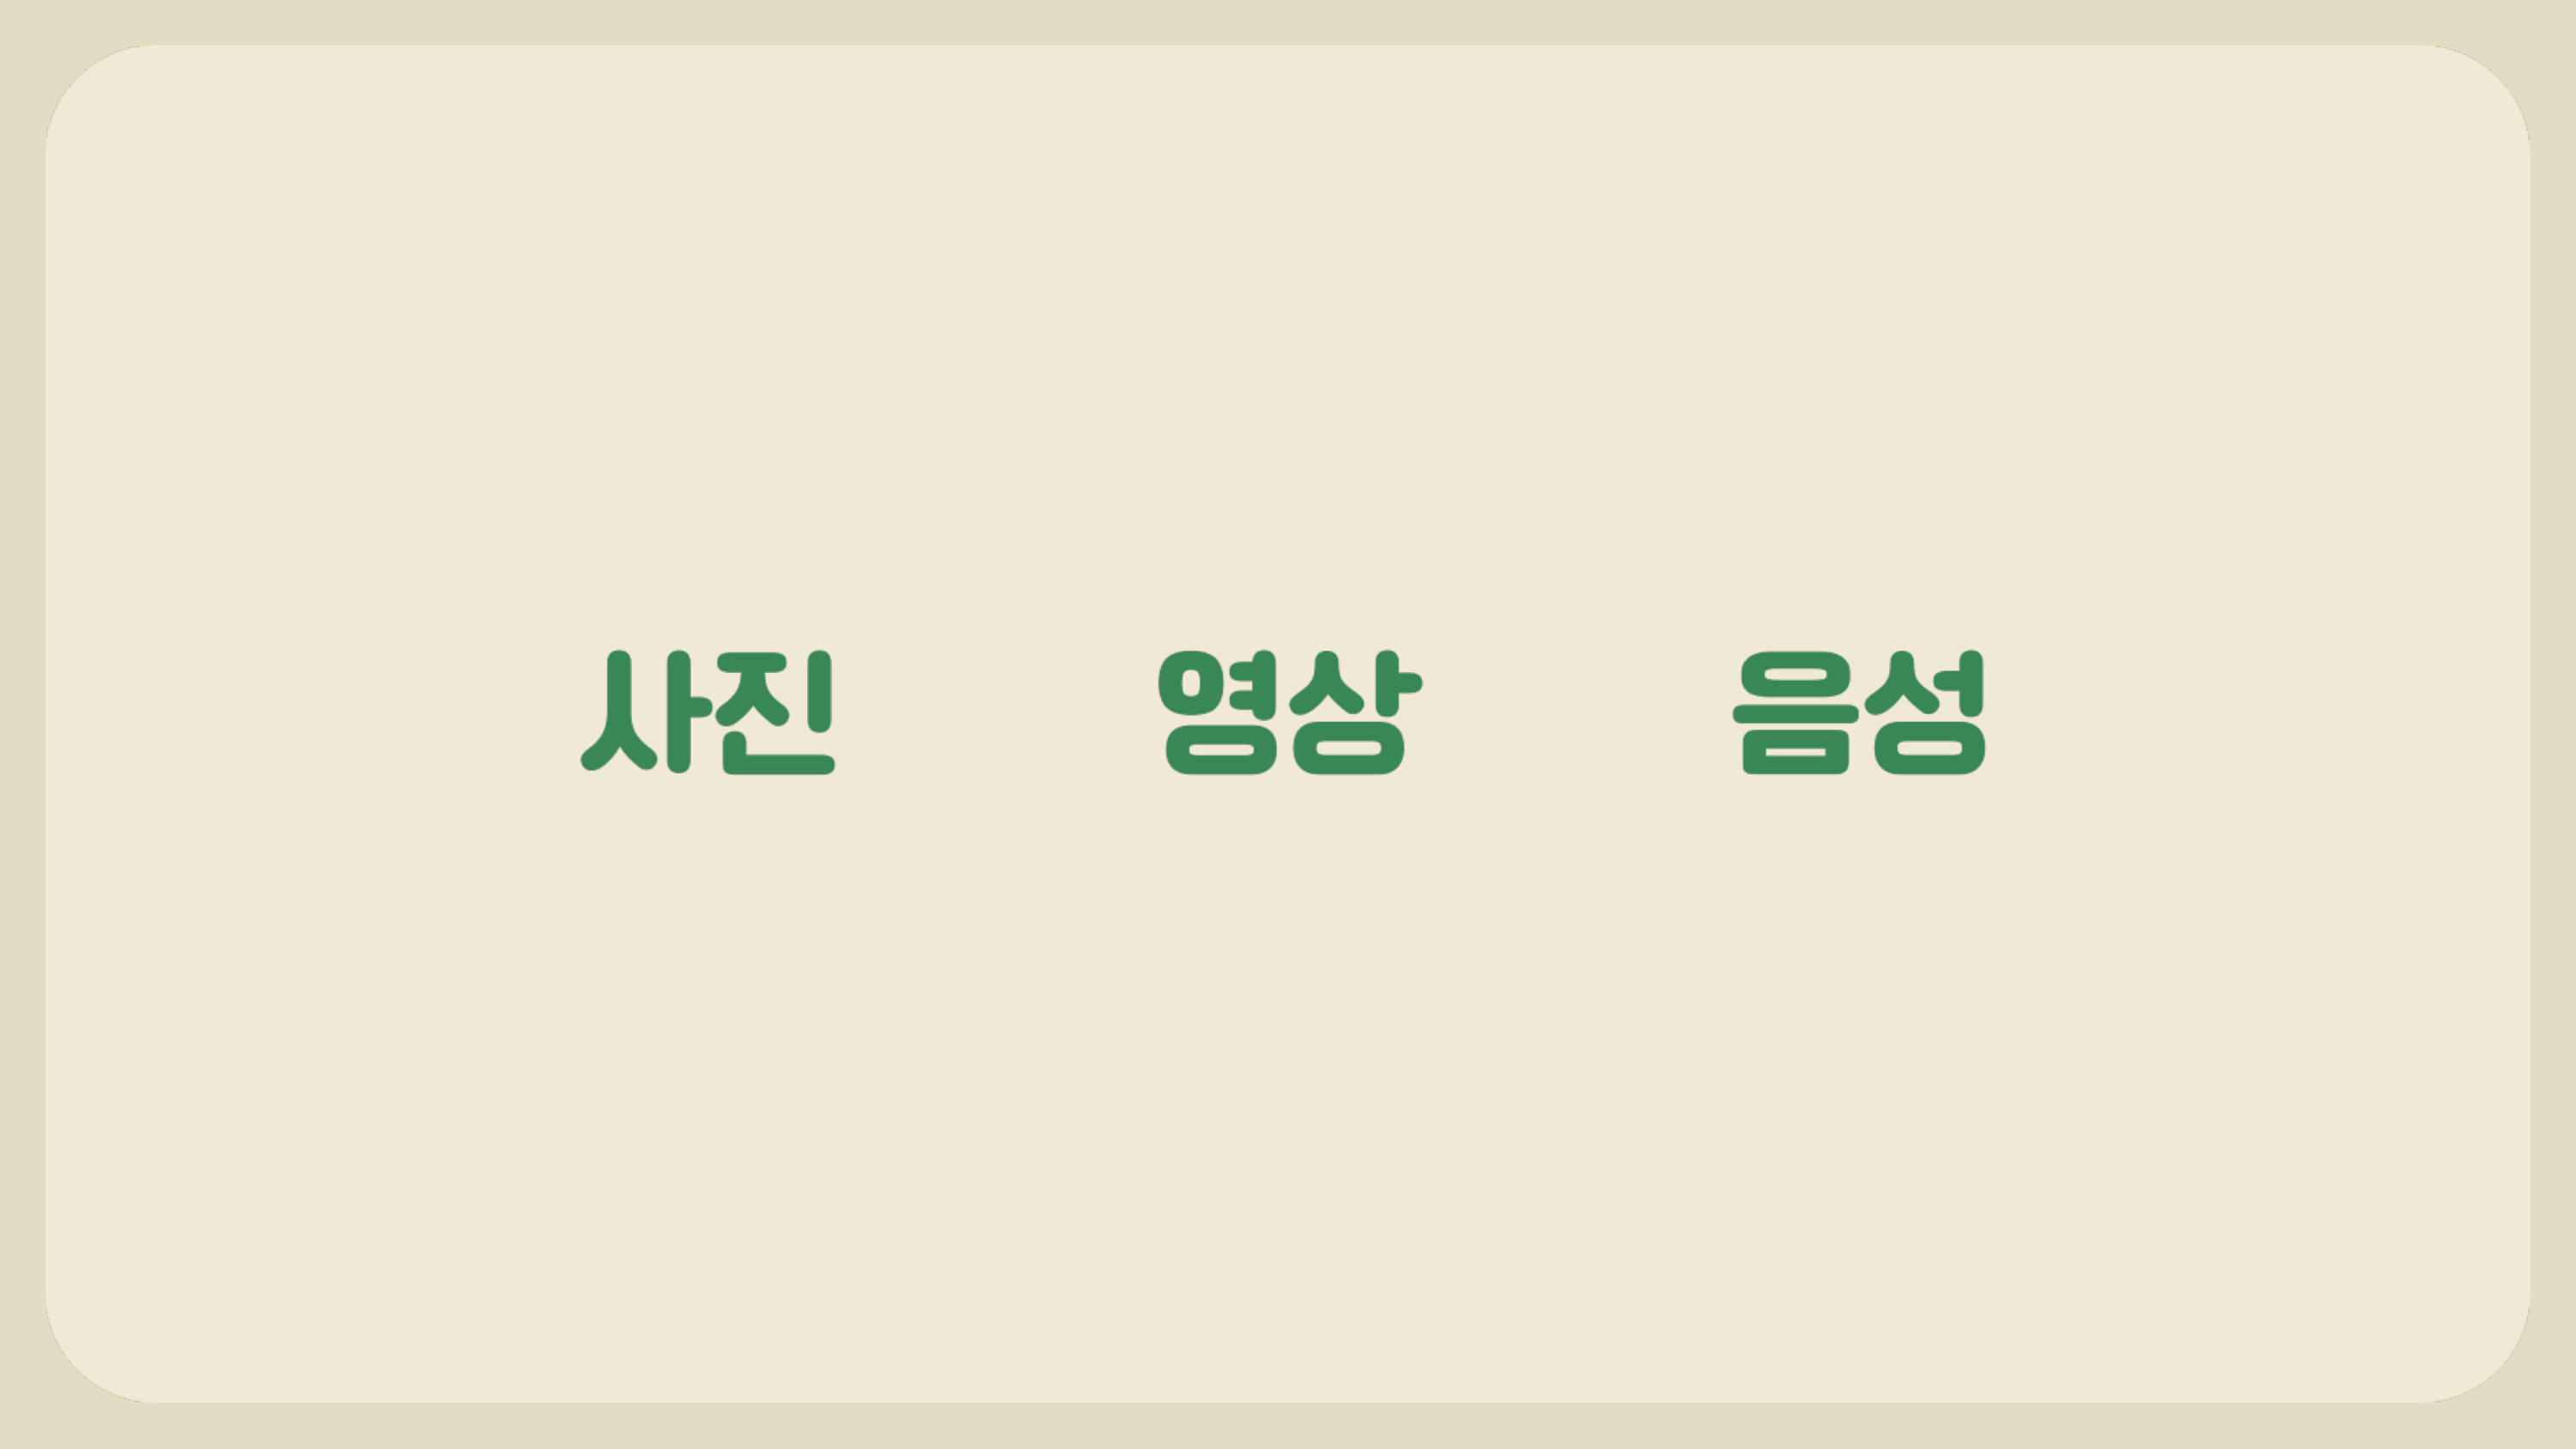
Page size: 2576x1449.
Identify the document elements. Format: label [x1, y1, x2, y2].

picture [320, 602, 2053, 842]
text_box [45, 45, 2530, 1404]
